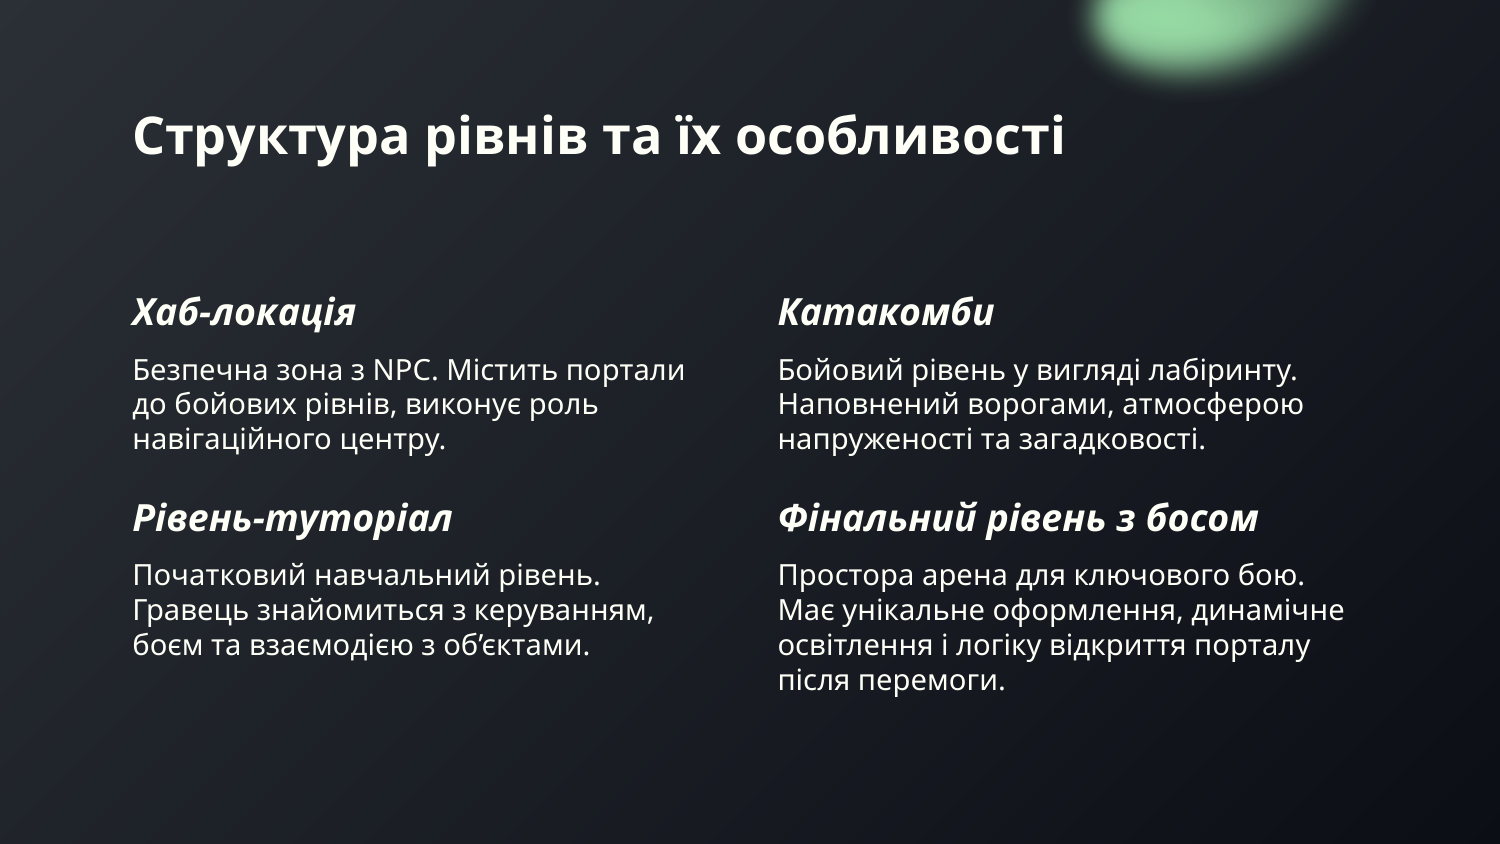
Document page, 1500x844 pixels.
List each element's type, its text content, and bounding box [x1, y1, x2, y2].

title Структура рівнів та їх особливості [117, 87, 1383, 178]
subtitle Простора арена для ключового бою. Має унікальне оформлення, динамічне освітлення і логіку відкриття порталу після перемоги. [762, 554, 1383, 705]
subtitle Хаб-локація [117, 273, 738, 349]
subtitle Бойовий рівень у вигляді лабіринту. Наповнений ворогами, атмосферою напруженості та загадковості. [762, 349, 1383, 454]
subtitle Фінальний рівень з босом [762, 478, 1383, 554]
picture [949, 0, 1475, 275]
subtitle Початковий навчальний рівень. Гравець знайомиться з керуванням, боєм та взаємодією з об’єктами. [117, 554, 738, 660]
subtitle Катакомби [762, 273, 1383, 349]
subtitle Рівень-туторіал [117, 478, 738, 554]
subtitle Безпечна зона з NPC. Містить портали до бойових рівнів, виконує роль навігаційного центру. [117, 349, 738, 454]
